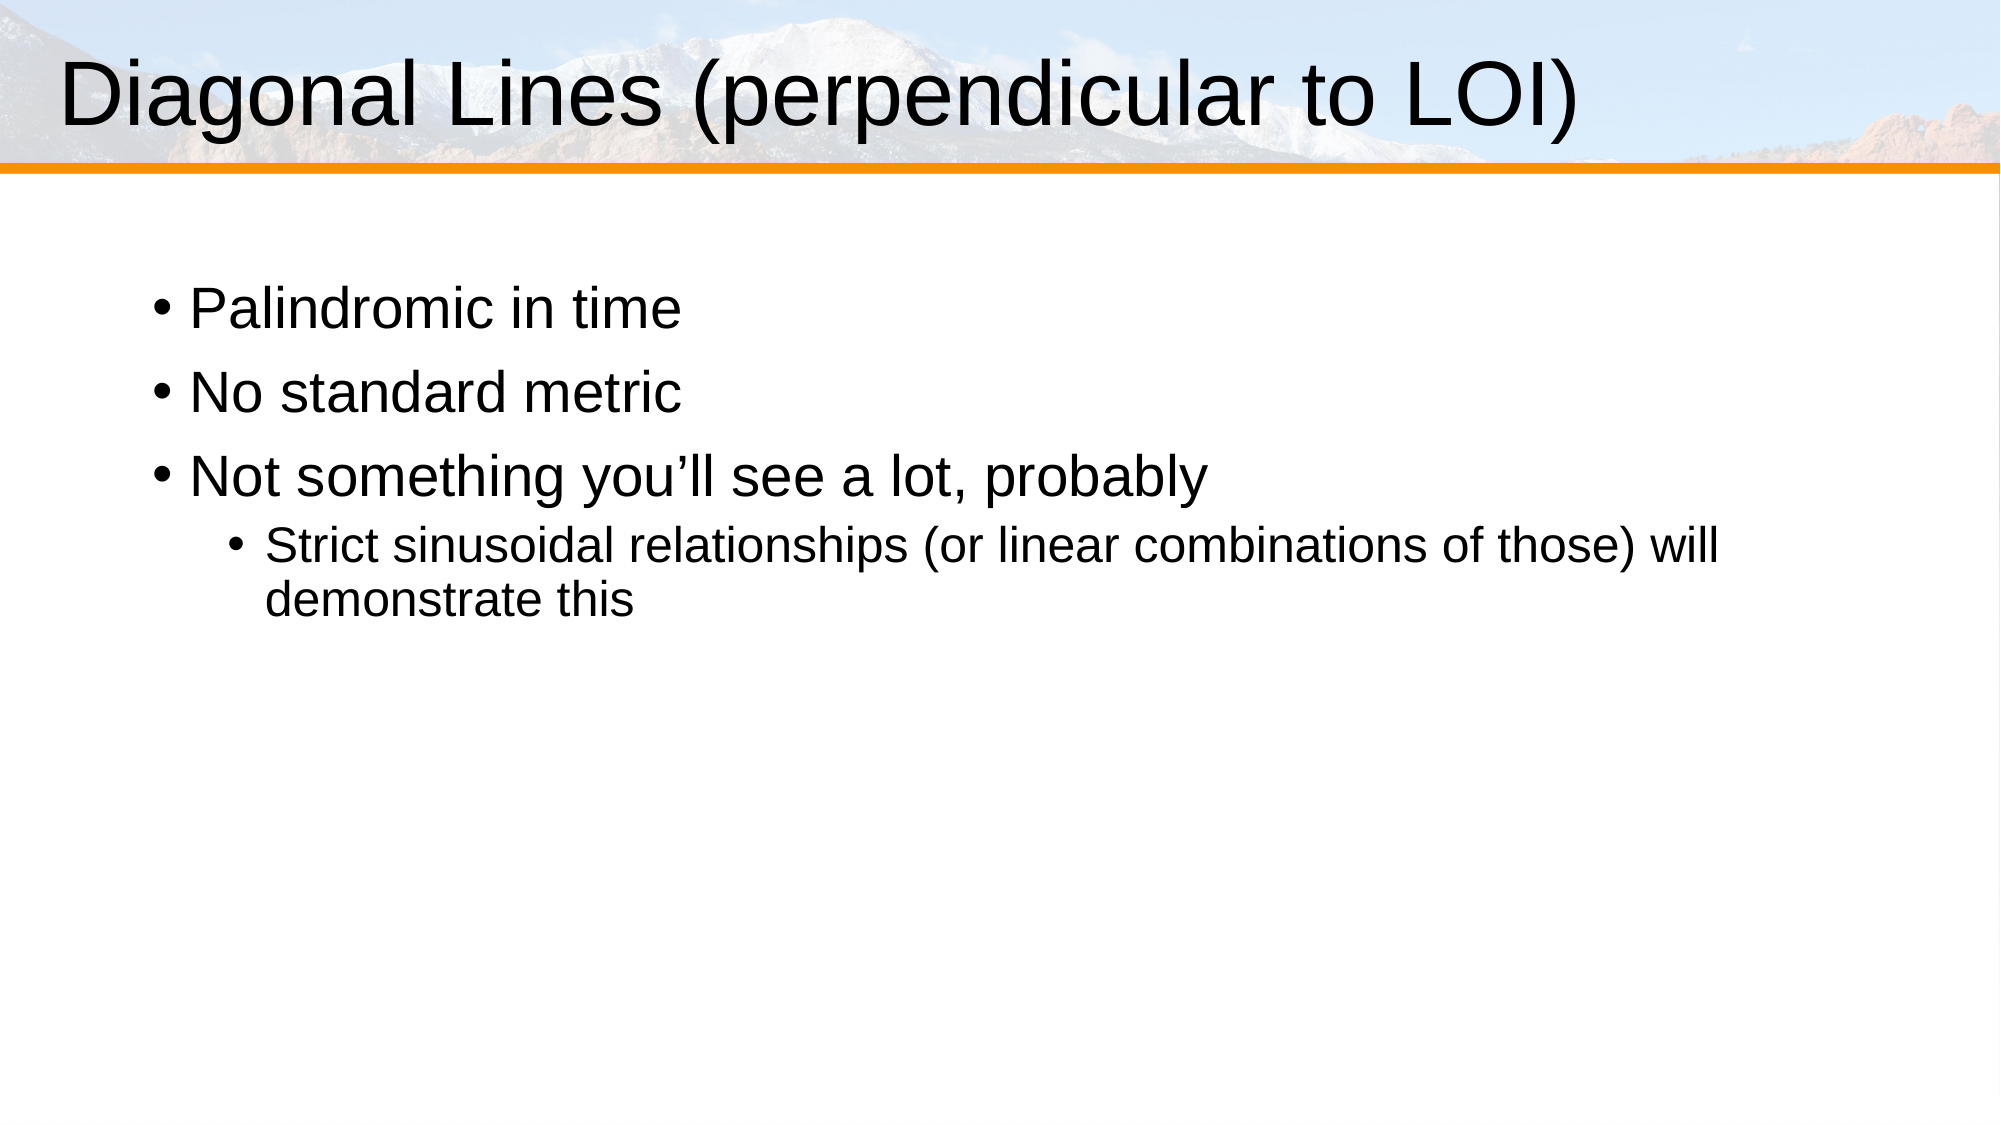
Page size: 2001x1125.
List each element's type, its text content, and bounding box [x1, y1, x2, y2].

picture [0, 0, 2000, 1125]
list Palindromic in time No standard metric Not something you’ll see a lot, probably Strict sinusoidal relationships (or linear combinations of those) will demonstrate this [137, 270, 1863, 985]
title Diagonal Lines (perpendicular to LOI) [43, 3, 1953, 188]
